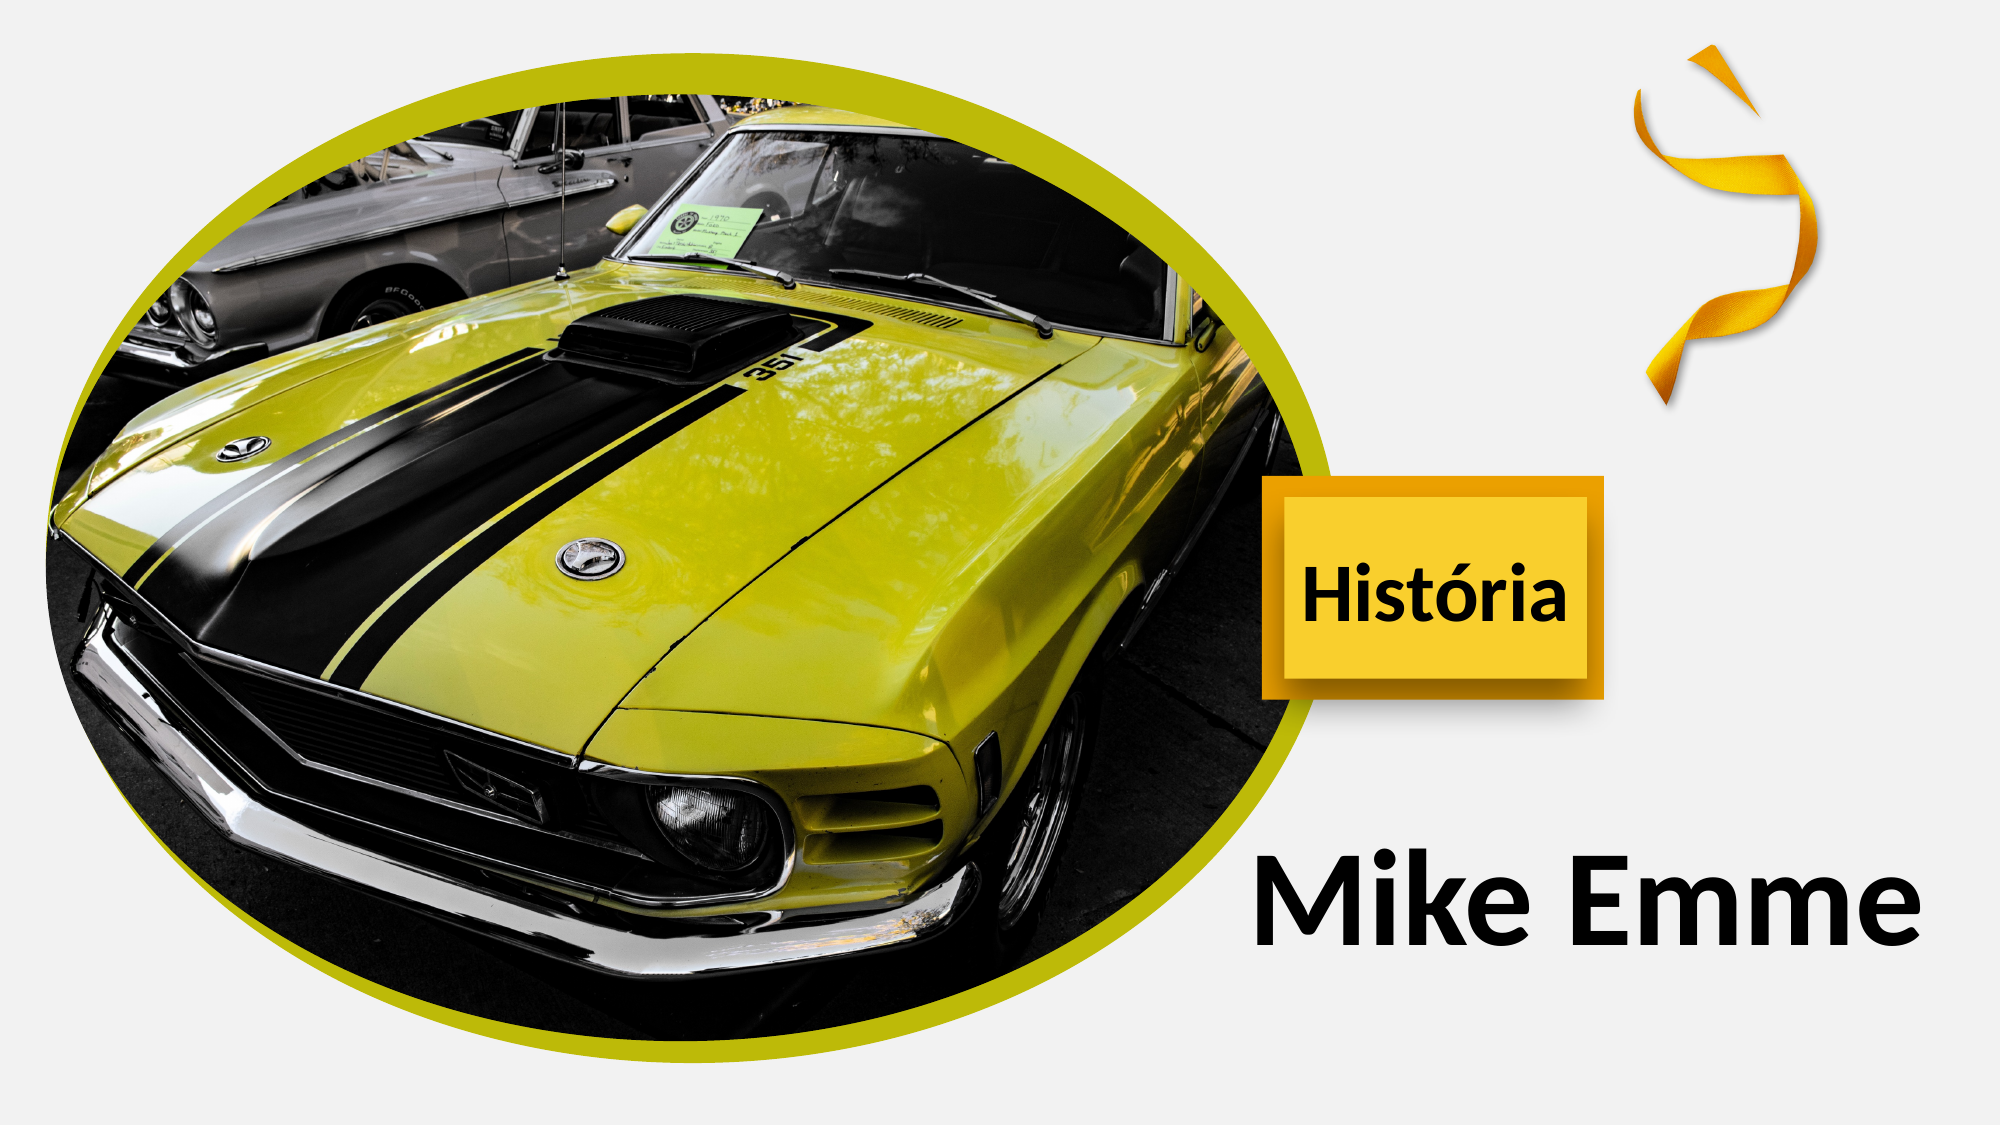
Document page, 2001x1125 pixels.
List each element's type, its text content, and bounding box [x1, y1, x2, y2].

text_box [1261, 475, 1605, 700]
text_box [1516, 43, 1902, 466]
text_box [45, 53, 1340, 1064]
text_box Mike Emme [1340, 801, 1940, 981]
